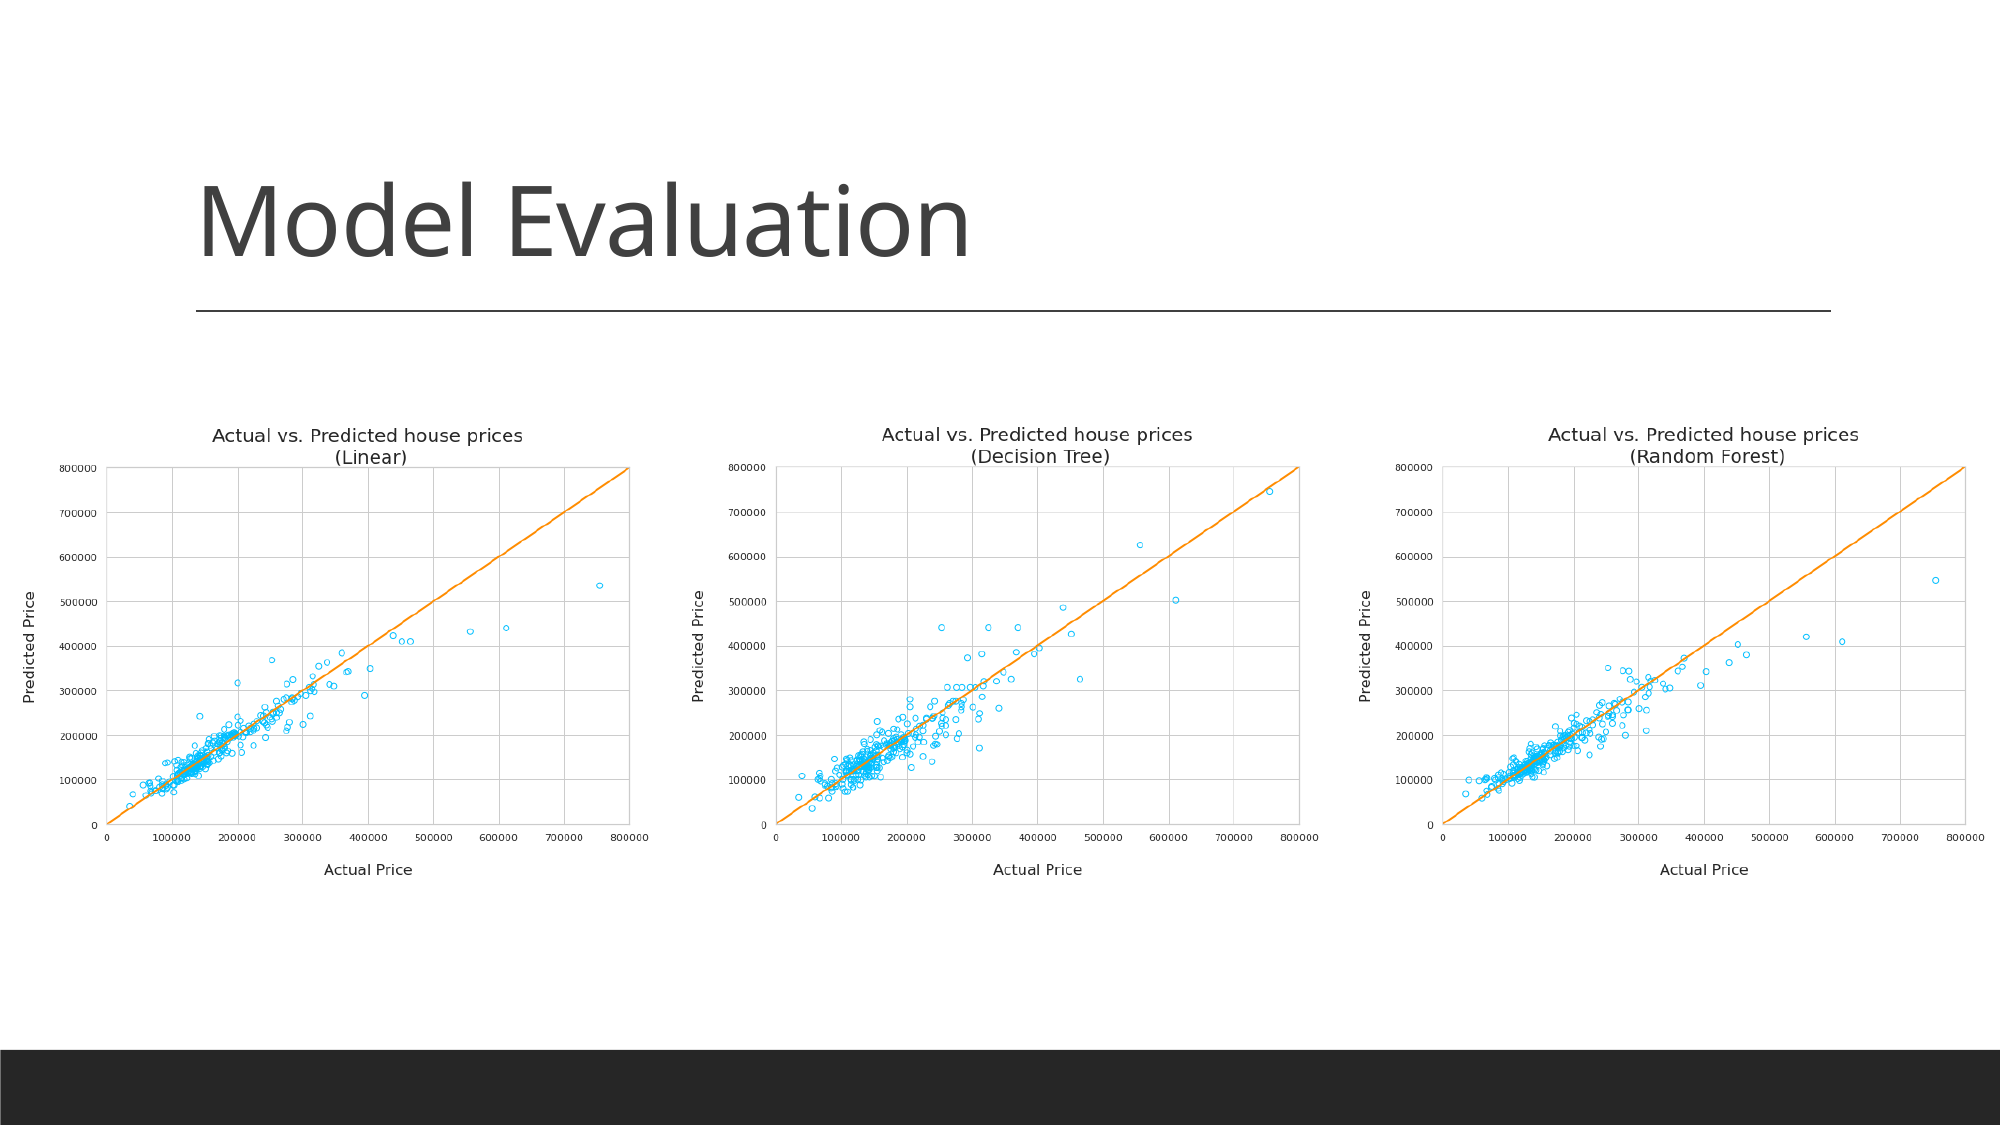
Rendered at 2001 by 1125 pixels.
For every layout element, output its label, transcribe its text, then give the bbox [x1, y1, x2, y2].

picture [16, 421, 655, 883]
picture [686, 420, 1325, 883]
title Model Evaluation [180, 47, 1830, 285]
picture [1352, 420, 1992, 883]
